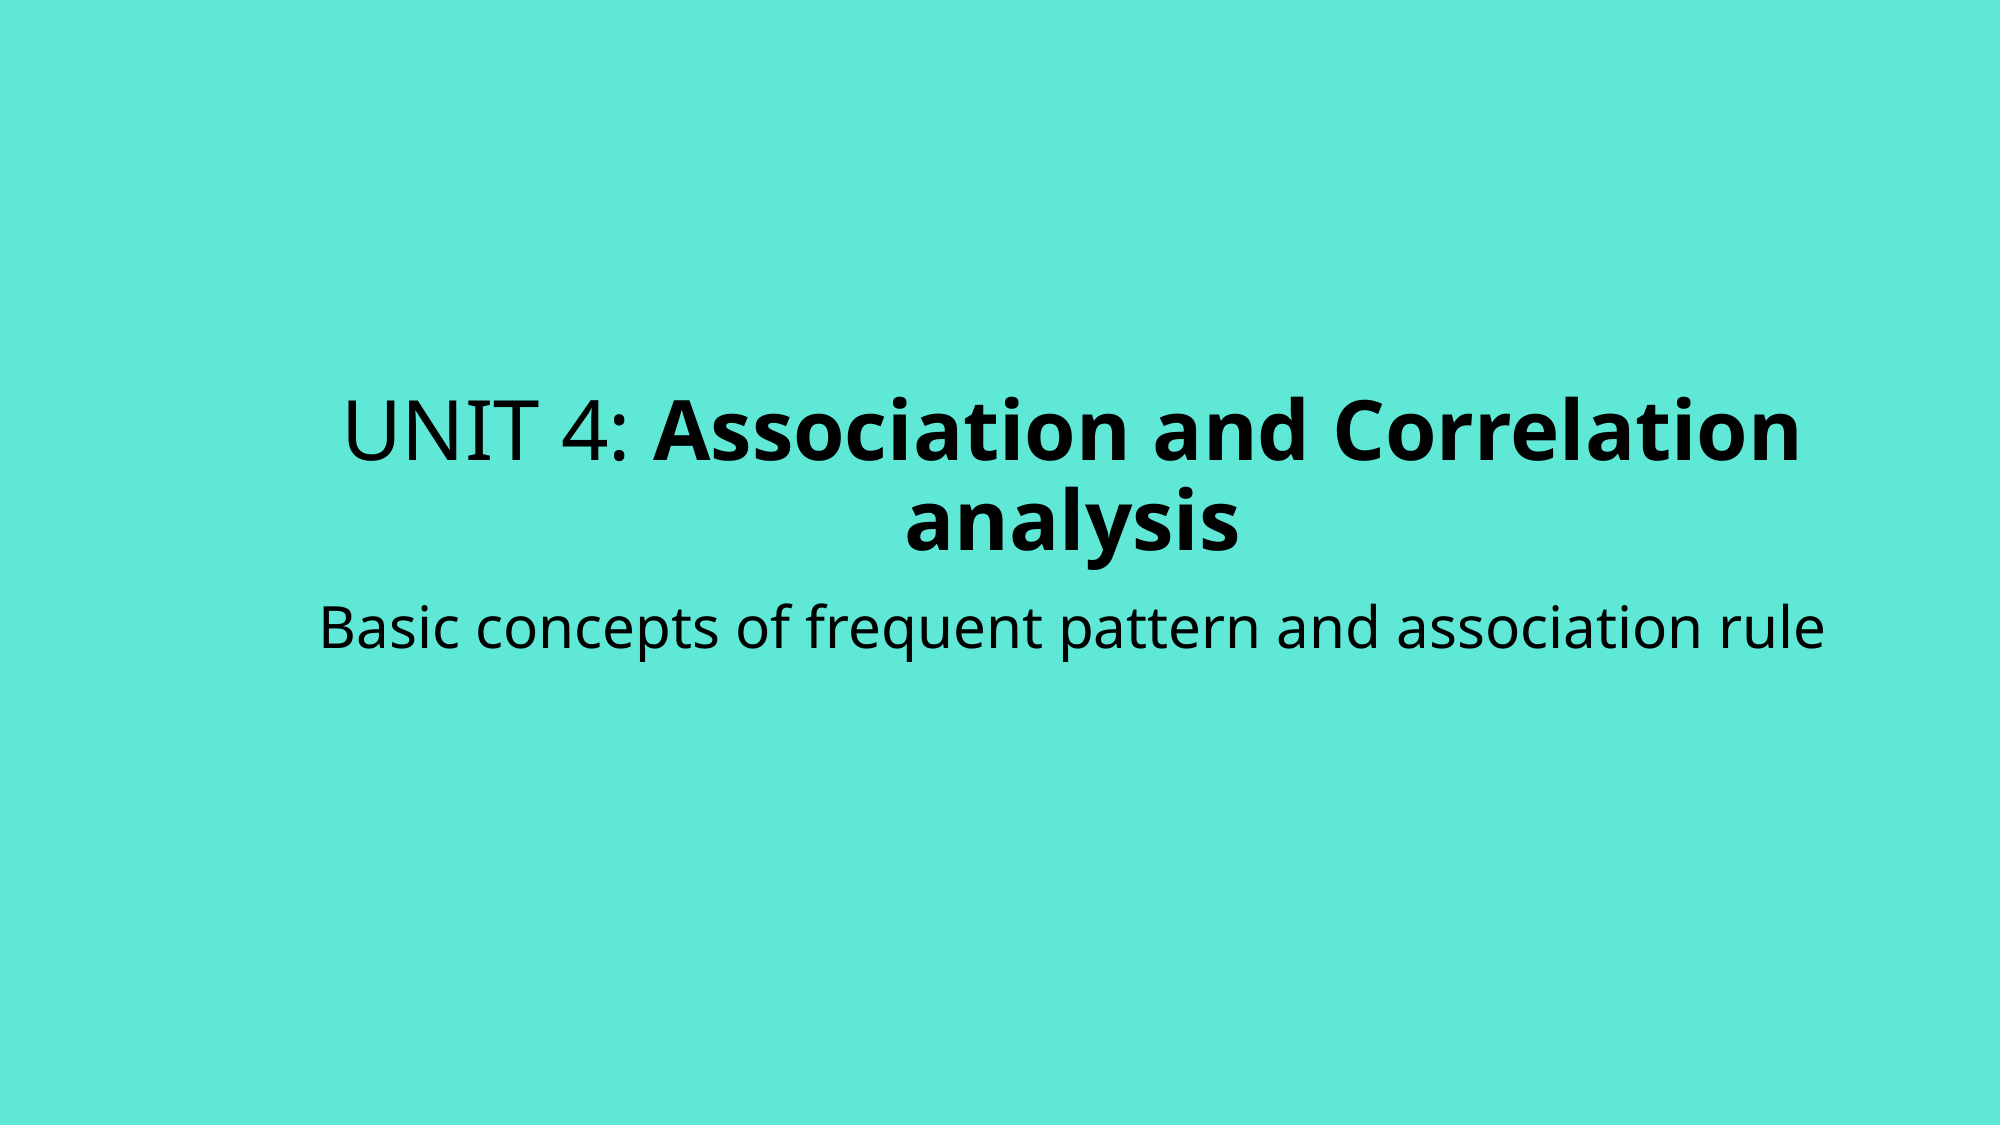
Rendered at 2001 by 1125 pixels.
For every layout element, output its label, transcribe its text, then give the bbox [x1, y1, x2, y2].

title UNIT 4: Association and Correlation analysis [249, 184, 1896, 576]
subtitle Basic concepts of frequent pattern and association rule [249, 590, 1896, 863]
